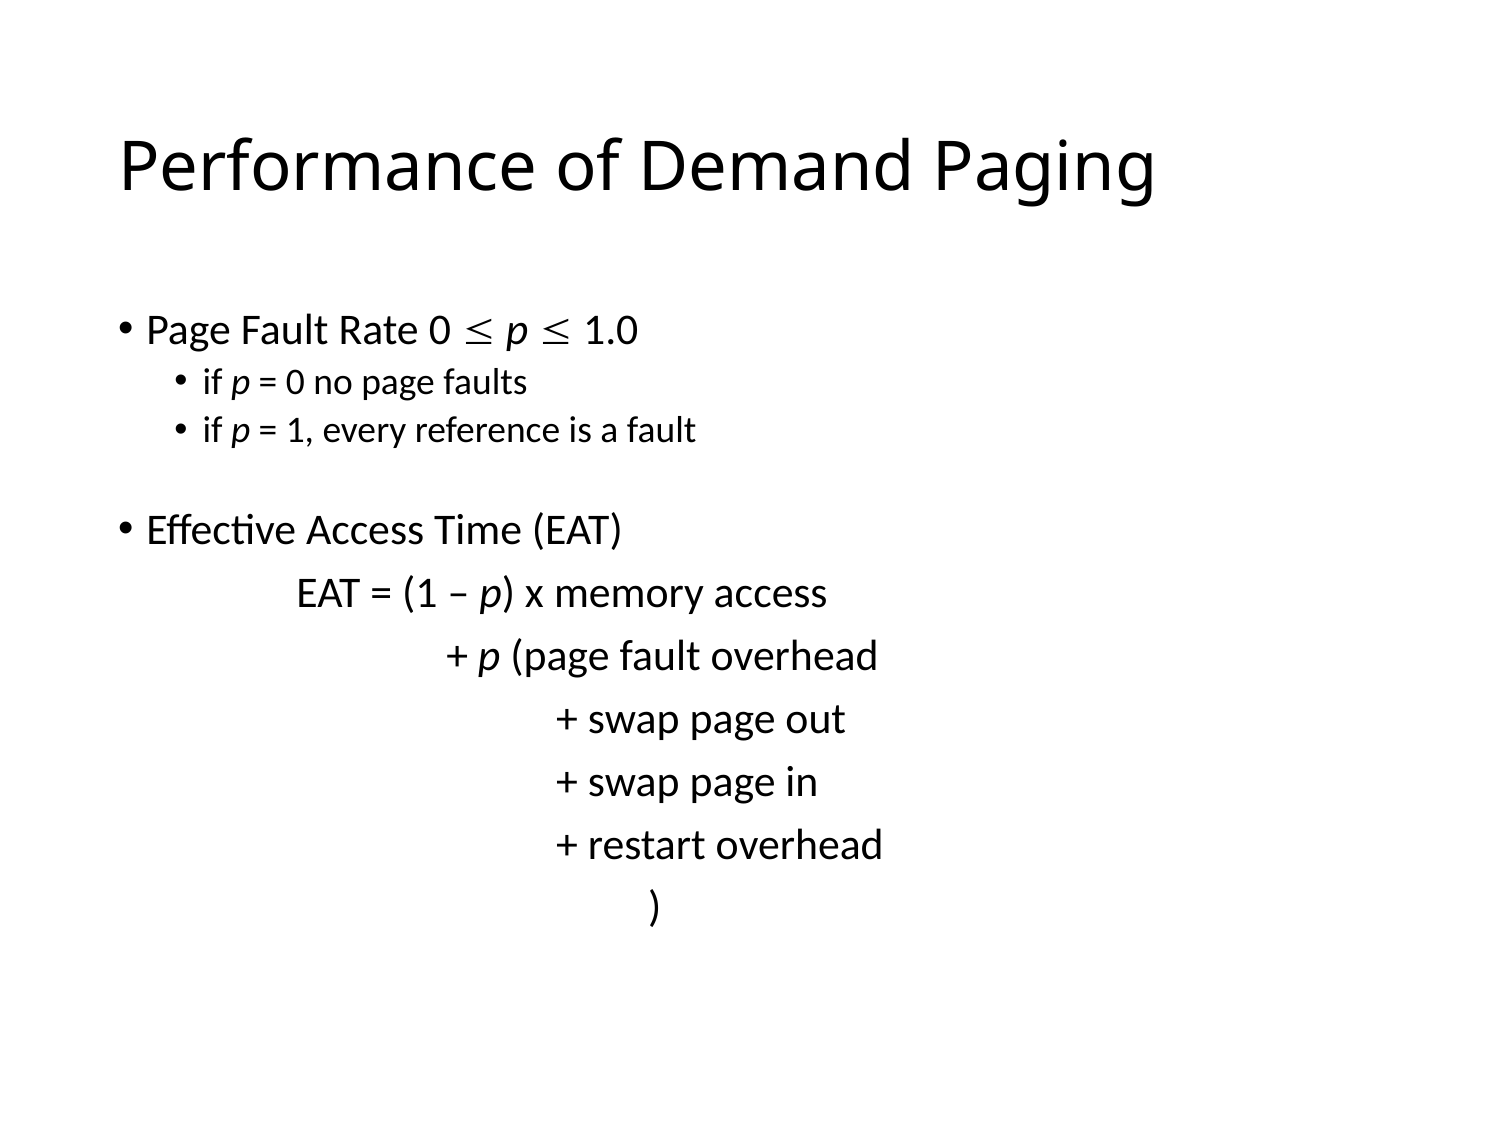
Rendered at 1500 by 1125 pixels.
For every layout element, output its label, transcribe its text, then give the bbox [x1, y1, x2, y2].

title Performance of Demand Paging [103, 59, 1397, 278]
list Page Fault Rate 0  p  1.0 if p = 0 no page faults if p = 1, every reference is a fault Effective Access Time (EAT) EAT = (1 – p) x memory access + p (page fault overhead + swap page out + swap page in + restart overhead ) [103, 299, 1397, 1014]
